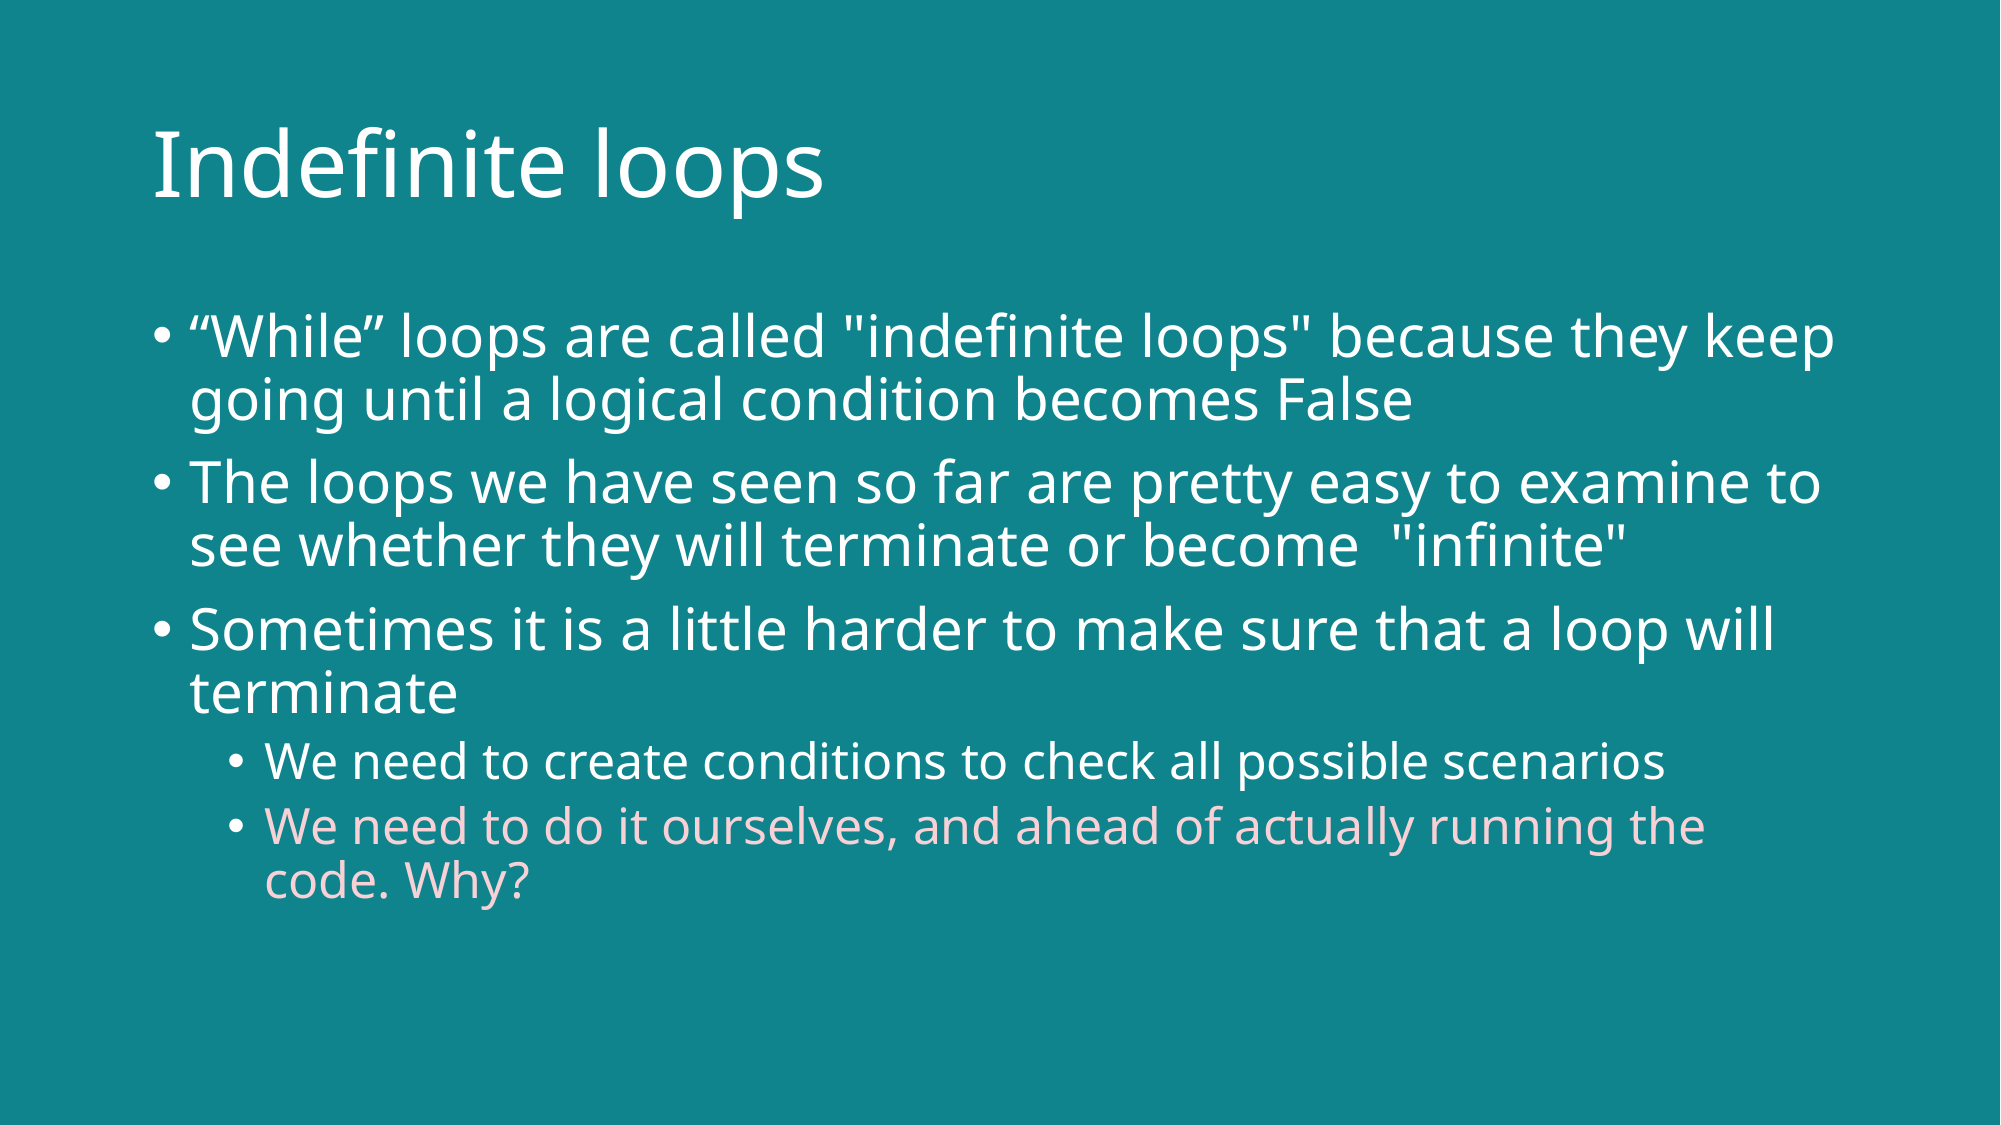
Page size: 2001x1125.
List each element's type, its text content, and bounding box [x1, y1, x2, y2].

list “While” loops are called "indefinite loops" because they keep going until a logical condition becomes False The loops we have seen so far are pretty easy to examine to see whether they will terminate or become "infinite" Sometimes it is a little harder to make sure that a loop will terminate We need to create conditions to check all possible scenarios We need to do it ourselves, and ahead of actually running the code. Why? [137, 299, 1862, 1013]
title Indefinite loops [137, 59, 1862, 277]
